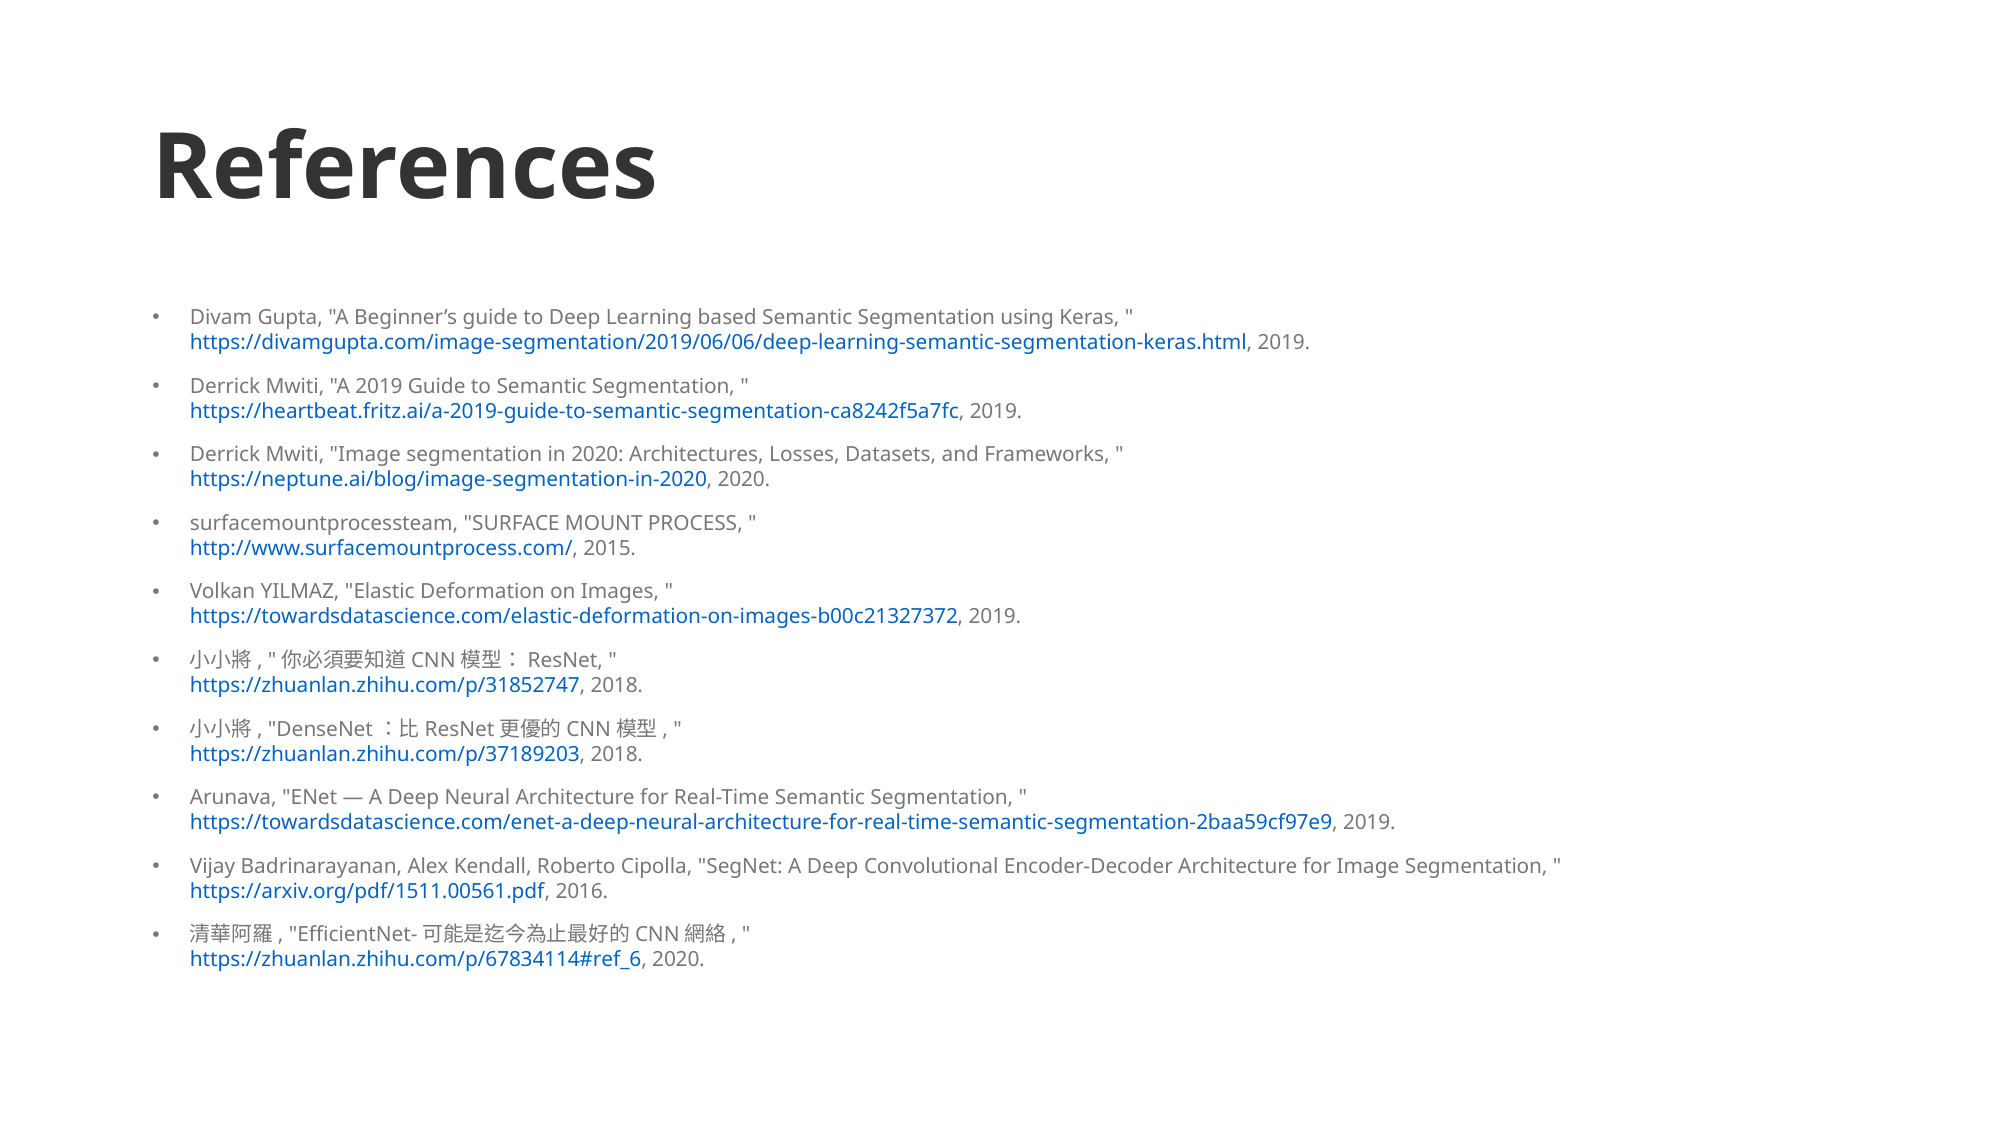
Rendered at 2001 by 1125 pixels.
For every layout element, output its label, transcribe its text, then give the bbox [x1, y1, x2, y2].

title References [137, 59, 1863, 278]
list Divam Gupta, "A Beginner’s guide to Deep Learning based Semantic Segmentation using Keras, " https://divamgupta.com/image-segmentation/2019/06/06/deep-learning-semantic-segmentation-keras.html, 2019. Derrick Mwiti, "A 2019 Guide to Semantic Segmentation, " https://heartbeat.fritz.ai/a-2019-guide-to-semantic-segmentation-ca8242f5a7fc, 2019. Derrick Mwiti, "Image segmentation in 2020: Architectures, Losses, Datasets, and Frameworks, " https://neptune.ai/blog/image-segmentation-in-2020, 2020. surfacemountprocessteam, "SURFACE MOUNT PROCESS, " http://www.surfacemountprocess.com/, 2015. Volkan YILMAZ, "Elastic Deformation on Images, " https://towardsdatascience.com/elastic-deformation-on-images-b00c21327372, 2019. 小小將, "你必須要知道CNN模型：ResNet, " https://zhuanlan.zhihu.com/p/31852747, 2018. 小小將, "DenseNet：比ResNet更優的CNN模型, " https://zhuanlan.zhihu.com/p/37189203, 2018. Arunava, "ENet — A Deep Neural Architecture for Real-Time Semantic Segmentation, " https://towardsdatascience.com/enet-a-deep-neural-architecture-for-real-time-semantic-segmentation-2baa59cf97e9, 2019. Vijay Badrinarayanan, Alex Kendall, Roberto Cipolla, "SegNet: A Deep Convolutional Encoder-Decoder Architecture for Image Segmentation, " https://arxiv.org/pdf/1511.00561.pdf, 2016. 清華阿羅, "EfficientNet-可能是迄今為止最好的CNN網絡, " https://zhuanlan.zhihu.com/p/67834114#ref_6, 2020. [137, 299, 1863, 1014]
